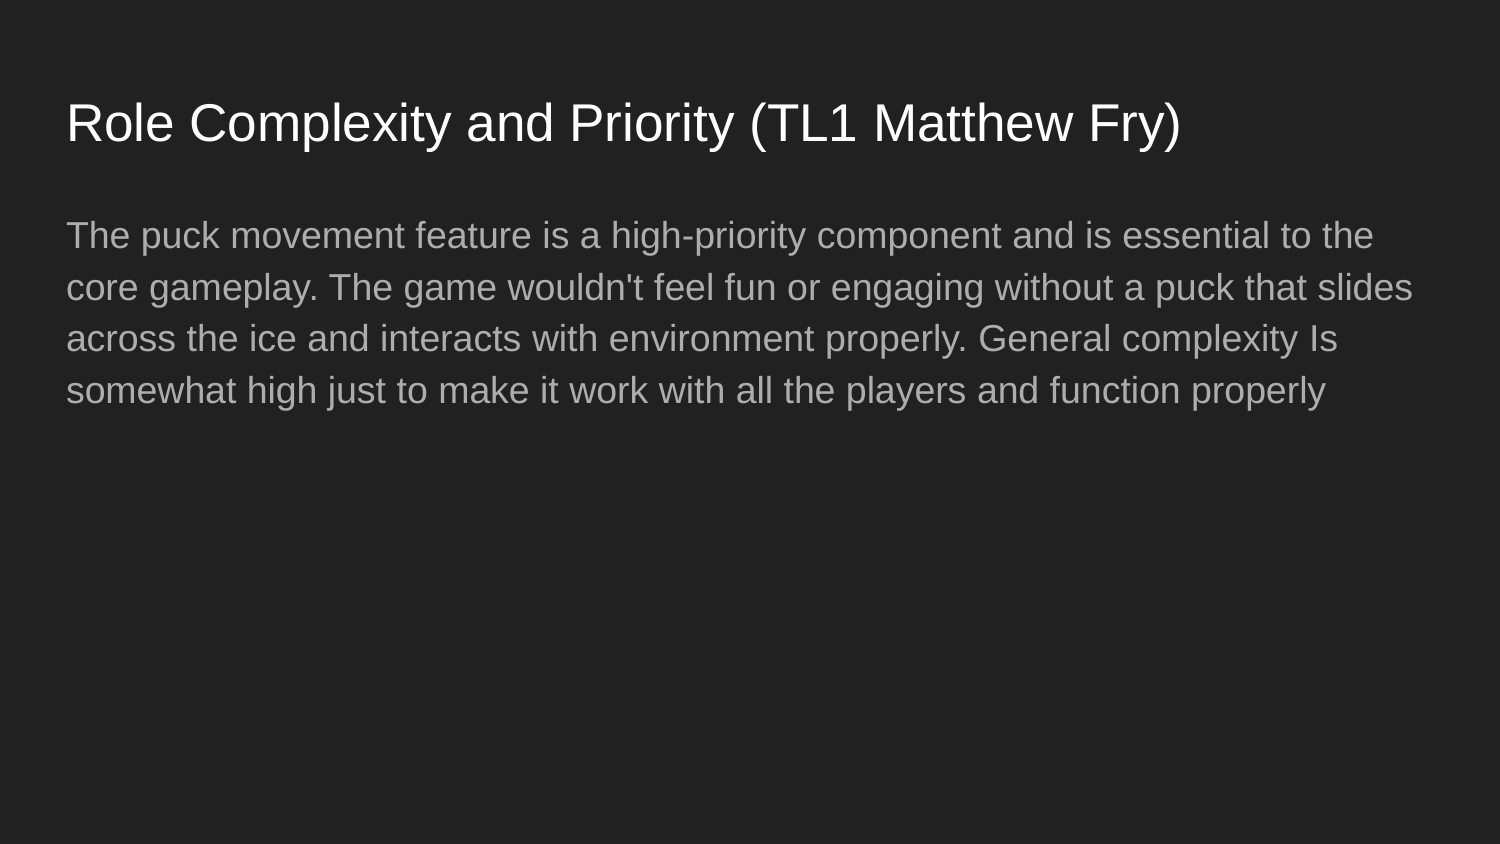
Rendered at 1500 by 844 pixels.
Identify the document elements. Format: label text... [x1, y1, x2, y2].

title Role Complexity and Priority (TL1 Matthew Fry) [51, 72, 1449, 167]
list The puck movement feature is a high-priority component and is essential to the core gameplay. The game wouldn't feel fun or engaging without a puck that slides across the ice and interacts with environment properly. General complexity Is somewhat high just to make it work with all the players and function properly [51, 189, 1449, 750]
